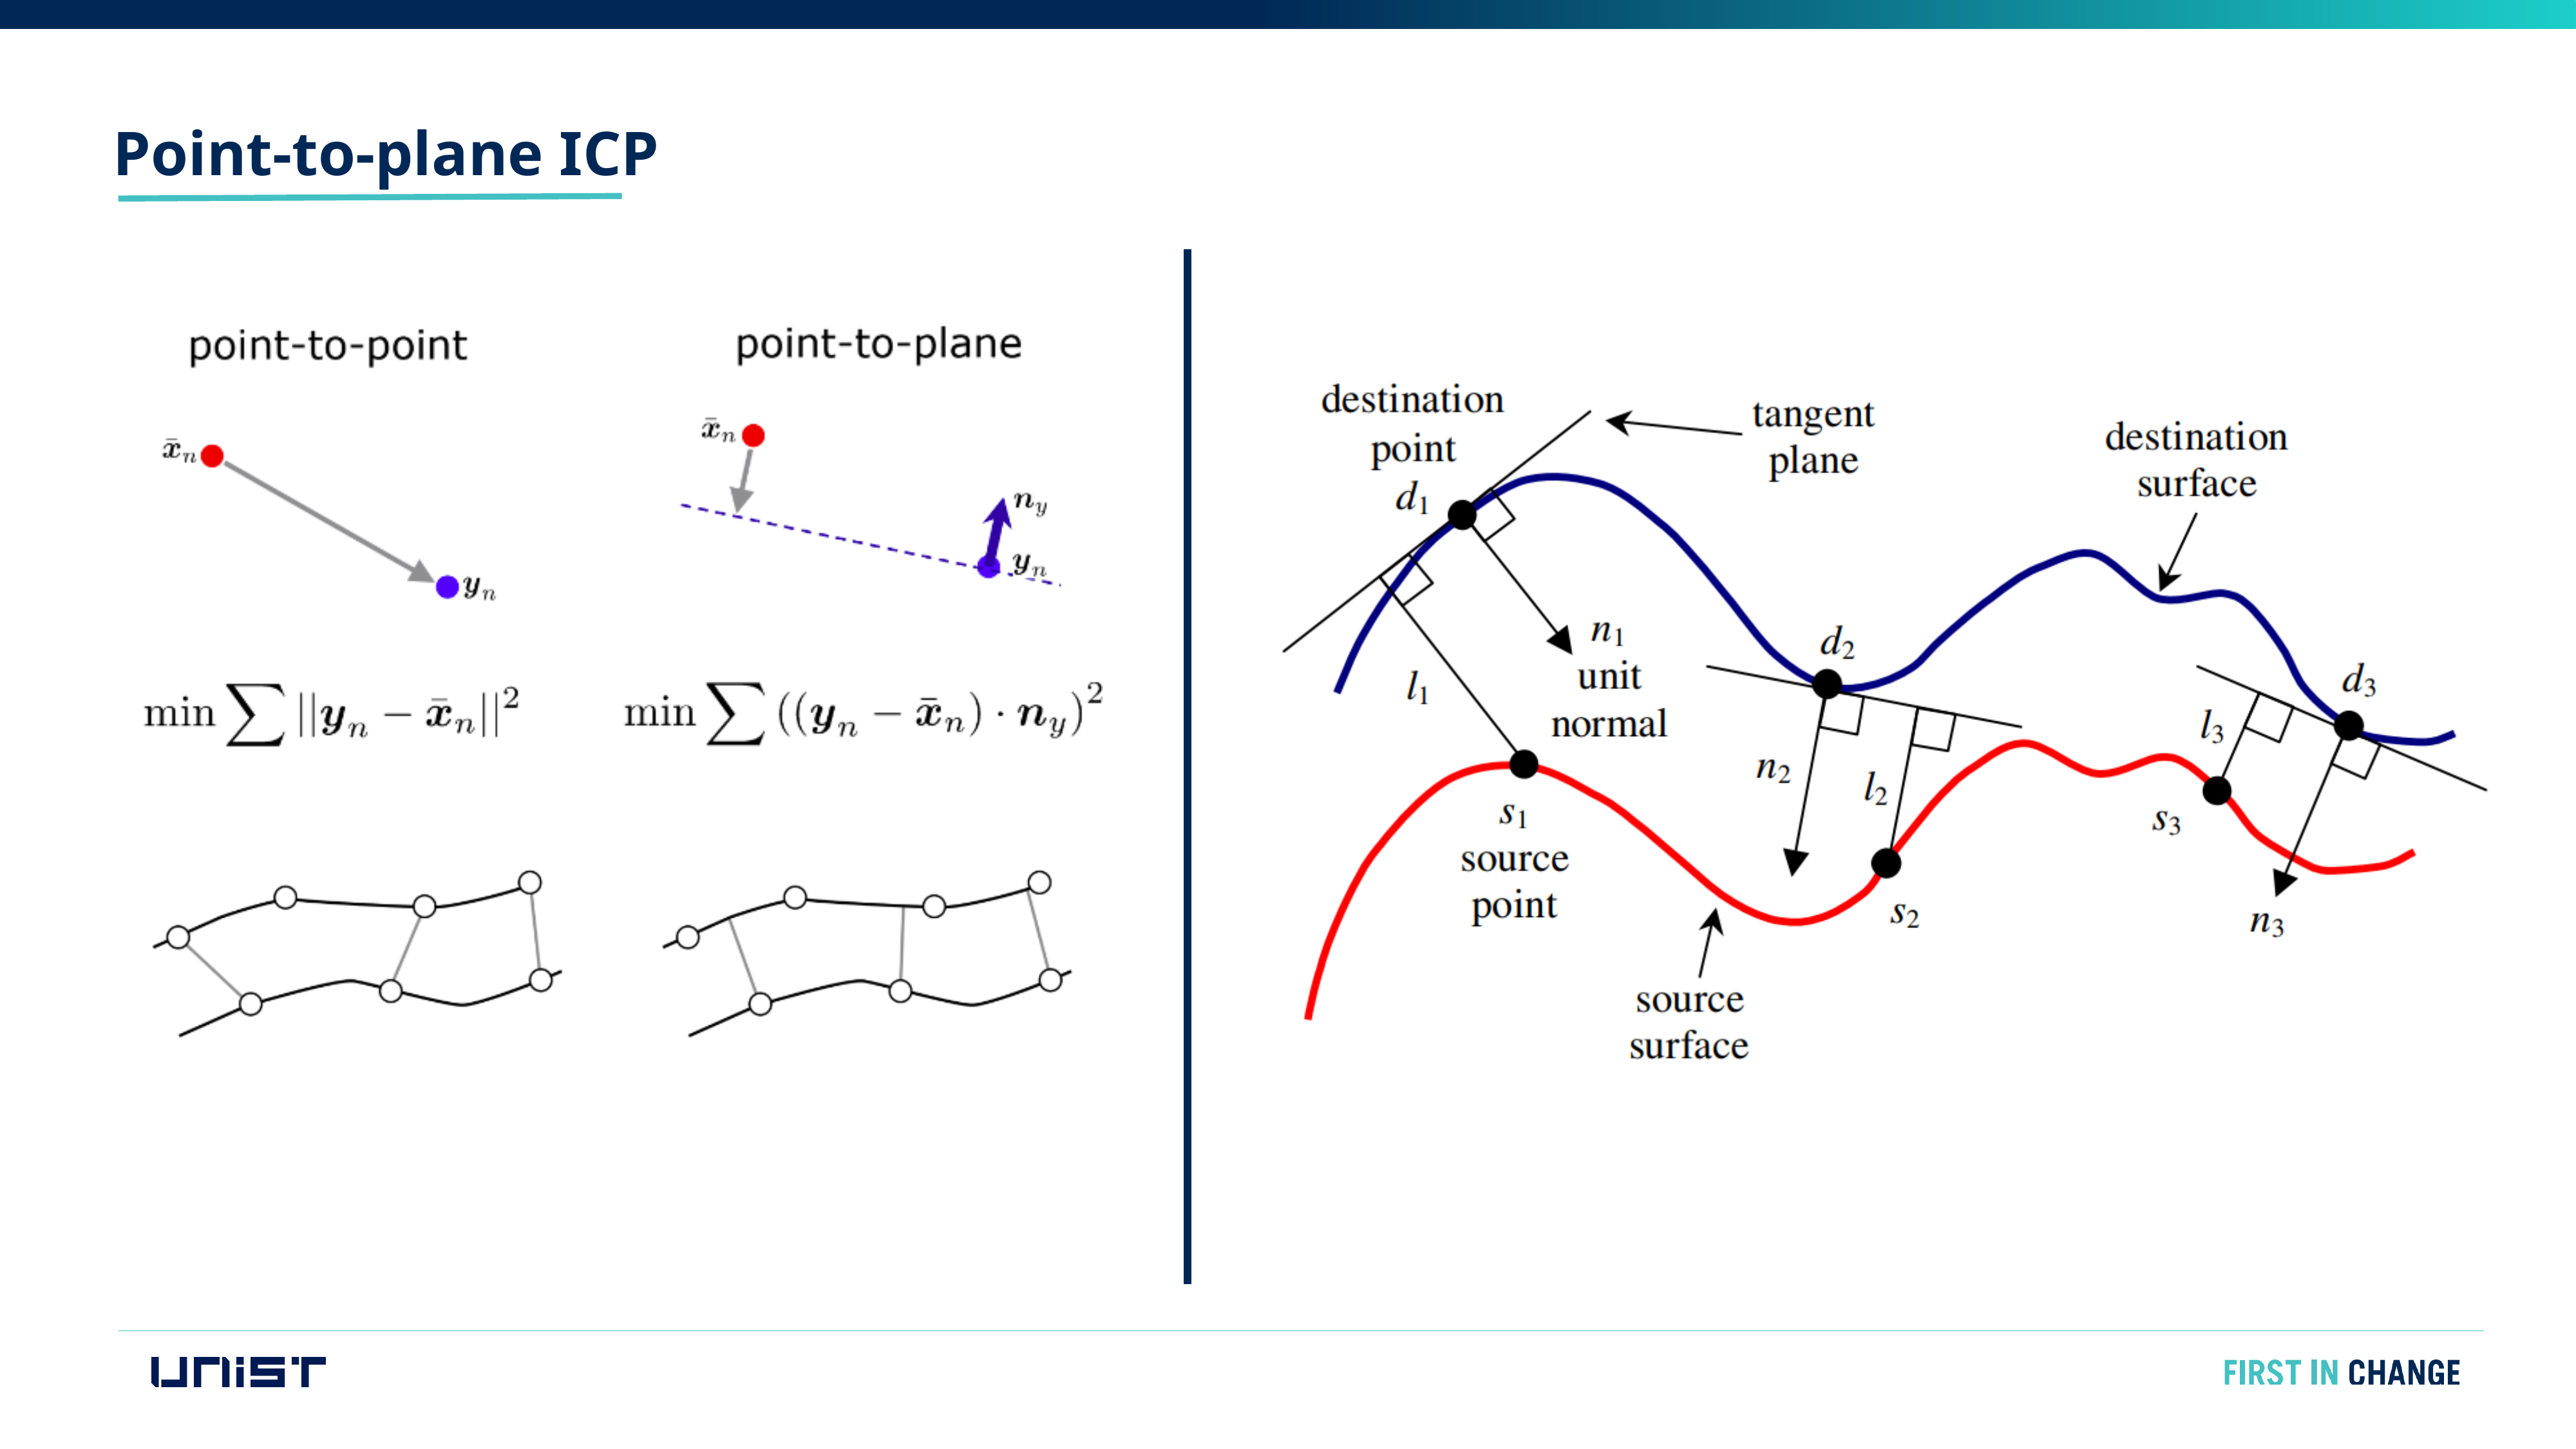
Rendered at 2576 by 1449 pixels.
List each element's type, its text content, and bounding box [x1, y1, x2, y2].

picture [151, 1357, 326, 1387]
picture [145, 837, 1092, 1065]
picture [1229, 344, 2531, 1105]
picture [2224, 1359, 2460, 1385]
text_box Point-to-plane ICP [104, 109, 698, 193]
picture [104, 290, 1133, 787]
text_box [118, 196, 622, 199]
text_box [0, 0, 2576, 30]
